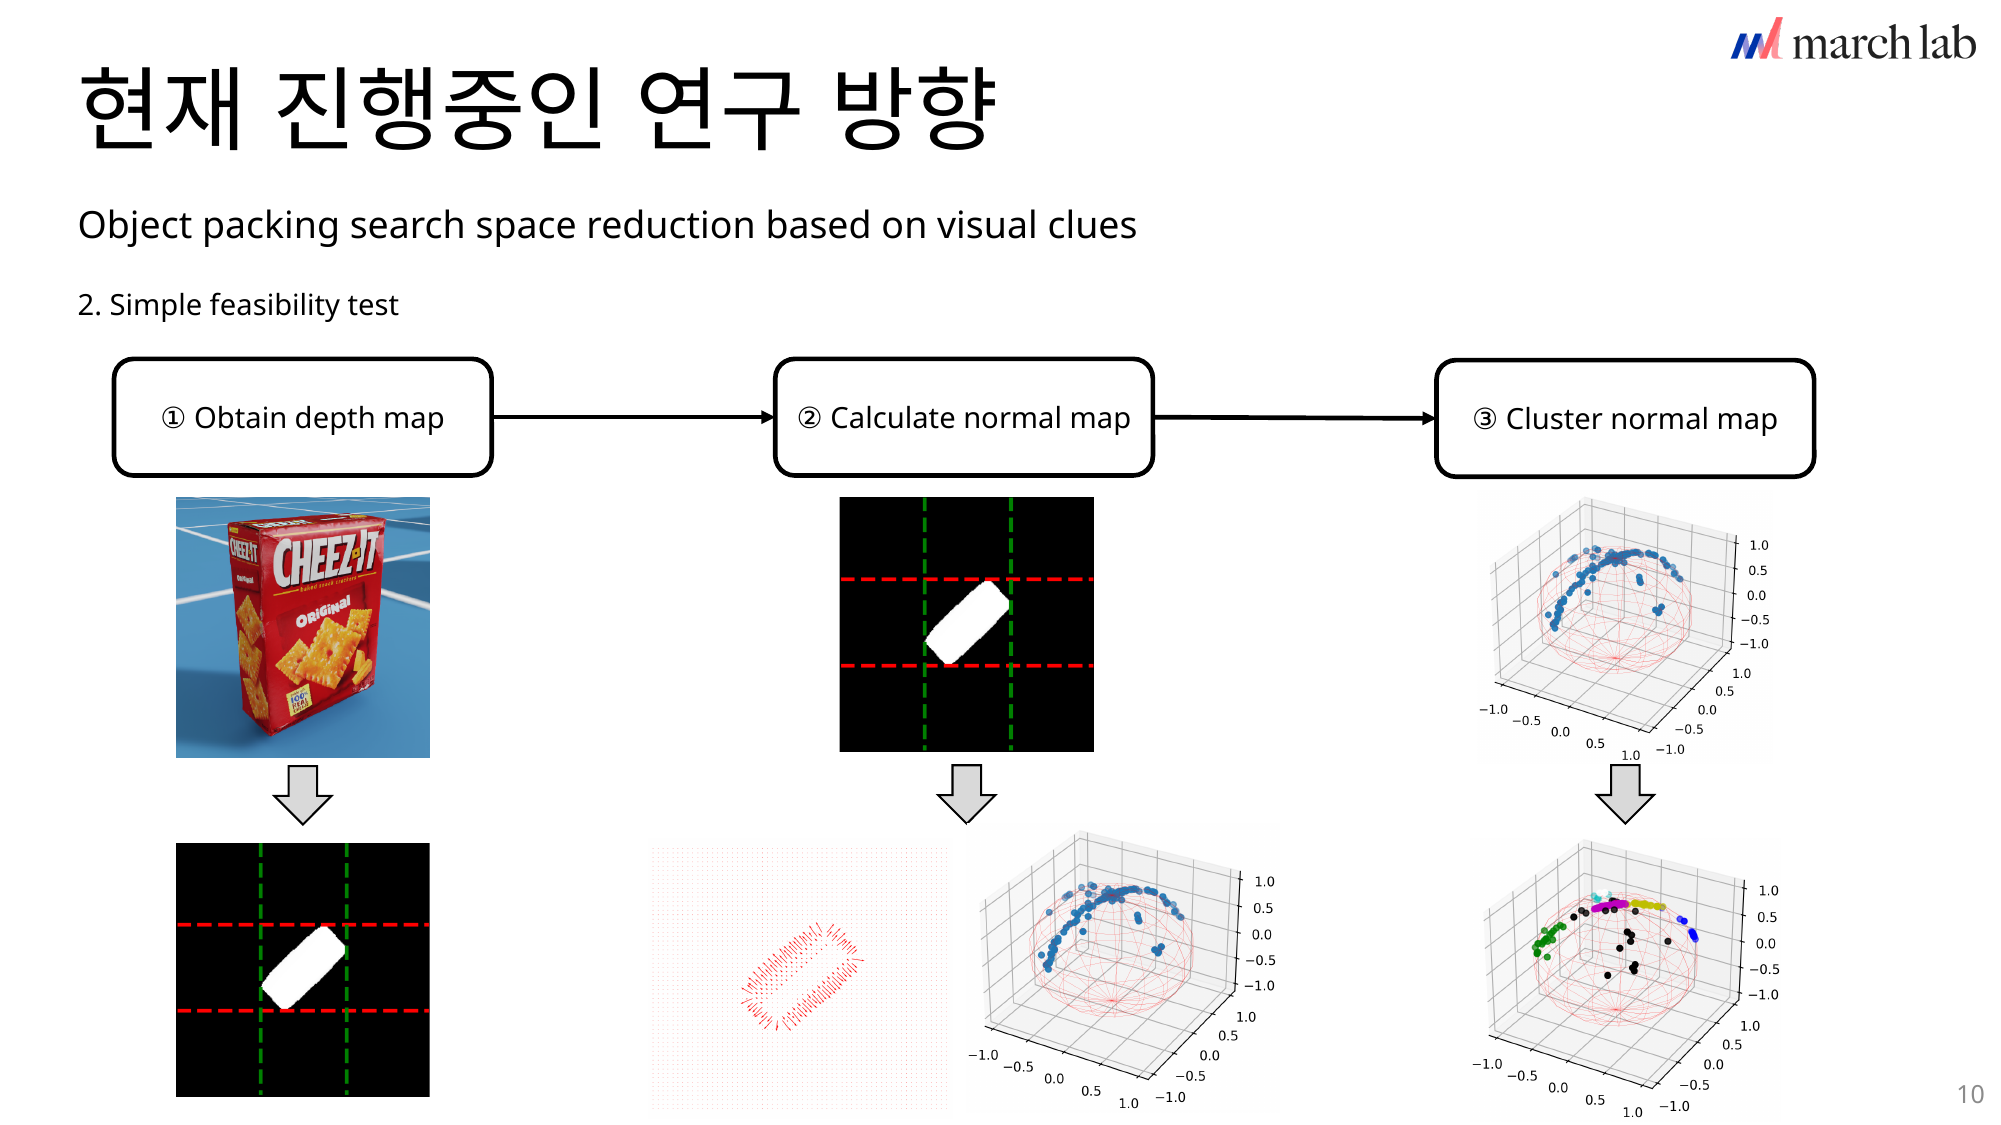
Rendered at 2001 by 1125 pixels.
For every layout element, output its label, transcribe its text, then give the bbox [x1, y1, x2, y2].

text_box [271, 765, 334, 827]
picture [1470, 838, 1781, 1122]
picture [176, 843, 430, 1097]
text_box ③ Cluster normal map [1435, 359, 1816, 478]
picture [1477, 490, 1773, 764]
text_box [935, 764, 998, 825]
text_box ① Obtain depth map [113, 357, 493, 477]
text_box 현재 진행중인 연구 방향 [62, 56, 1960, 194]
text_box [1594, 764, 1657, 826]
slide_number 10 [1550, 1065, 2000, 1125]
picture [839, 497, 1094, 752]
picture [1730, 17, 1976, 59]
picture [176, 497, 430, 758]
text_box Object packing search space reduction based on visual clues [62, 194, 1872, 254]
picture [966, 823, 1280, 1113]
picture [648, 826, 953, 1125]
text_box 2. Simple feasibility test [62, 261, 1832, 329]
text_box ② Calculate normal map [774, 357, 1154, 477]
